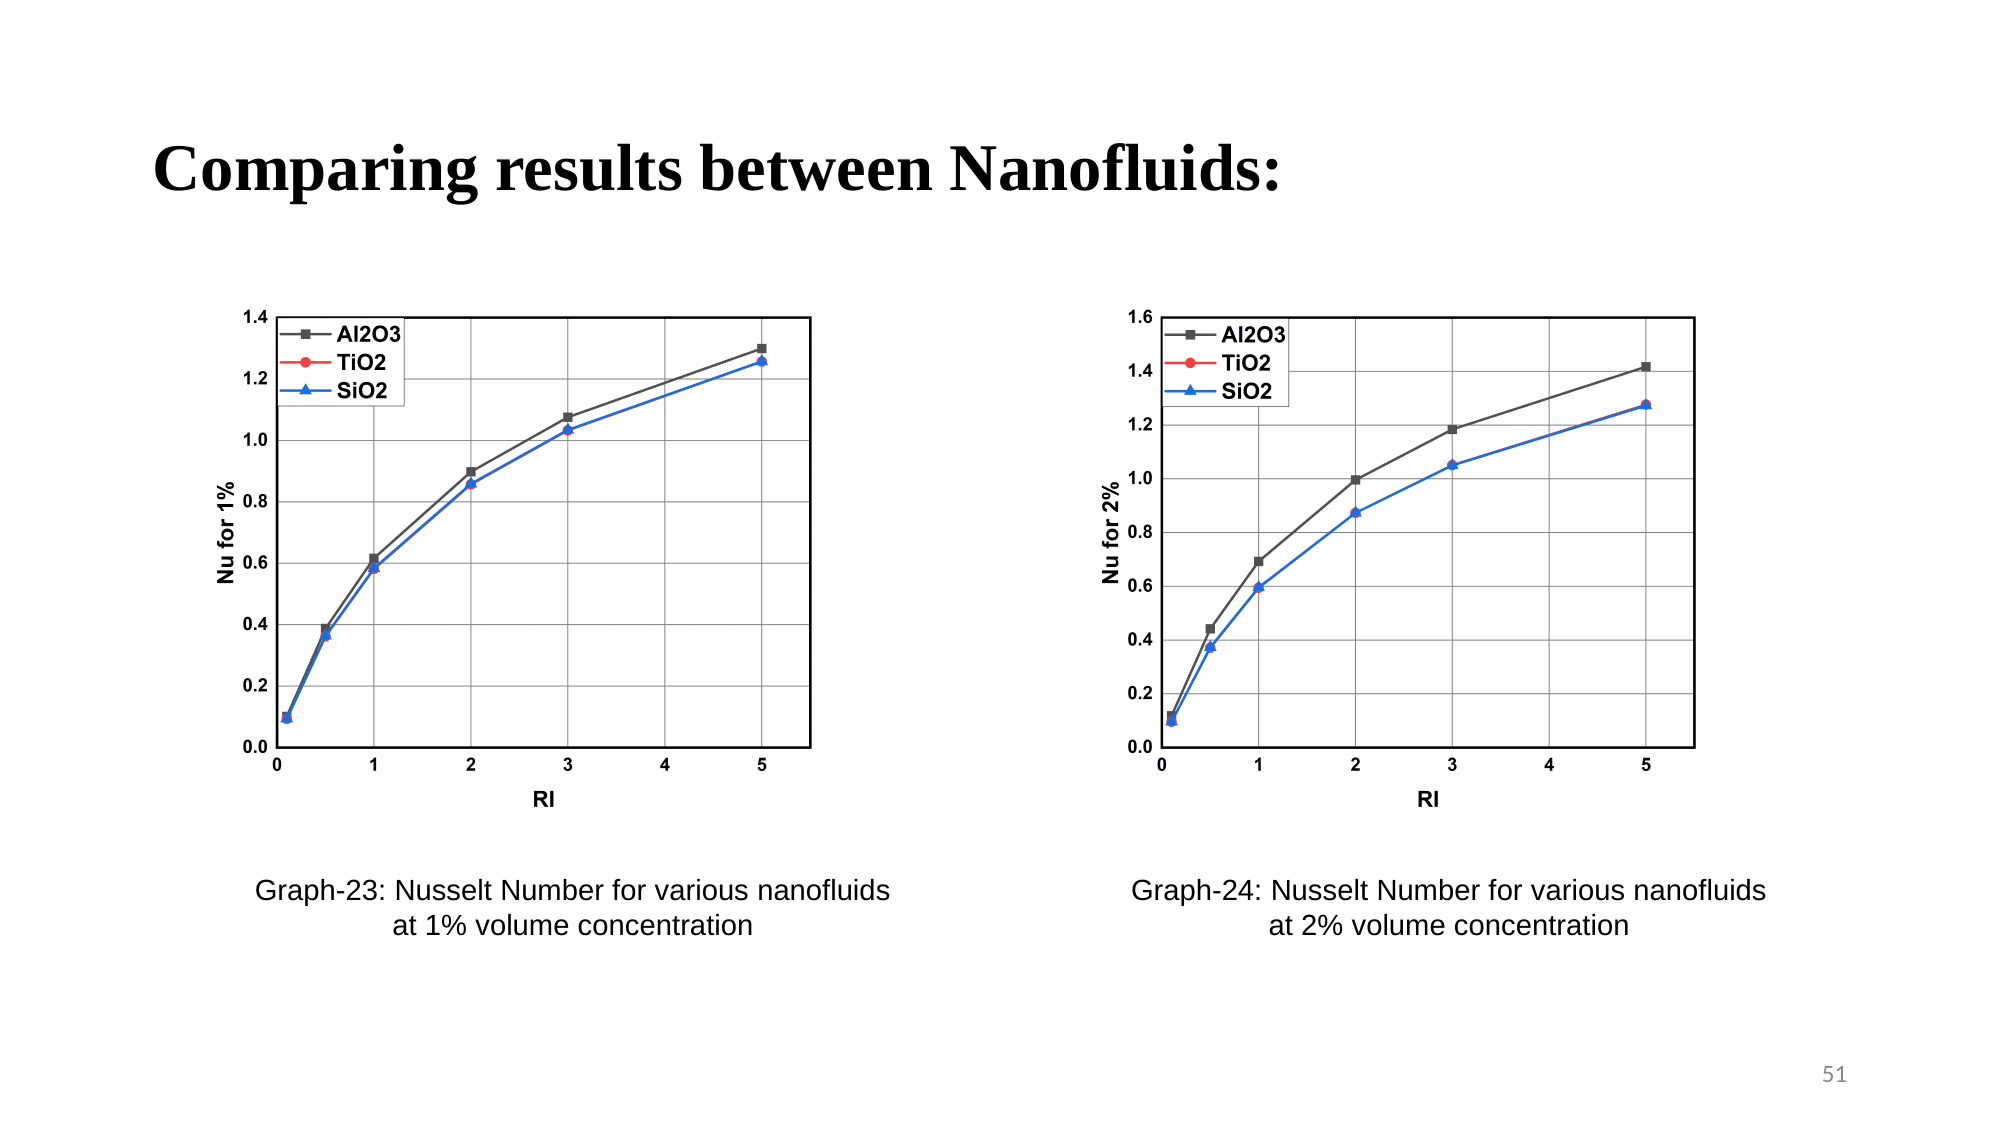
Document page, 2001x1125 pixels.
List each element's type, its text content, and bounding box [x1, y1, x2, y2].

title Comparing results between Nanofluids: [137, 59, 1863, 278]
picture [137, 248, 919, 847]
text_box Graph-24: Nusselt Number for various nanofluids at 2% volume concentration [1104, 864, 1795, 984]
picture [1021, 248, 1804, 847]
text_box Graph-23: Nusselt Number for various nanofluids at 1% volume concentration [227, 864, 919, 984]
slide_number 51 [1412, 1042, 1863, 1103]
